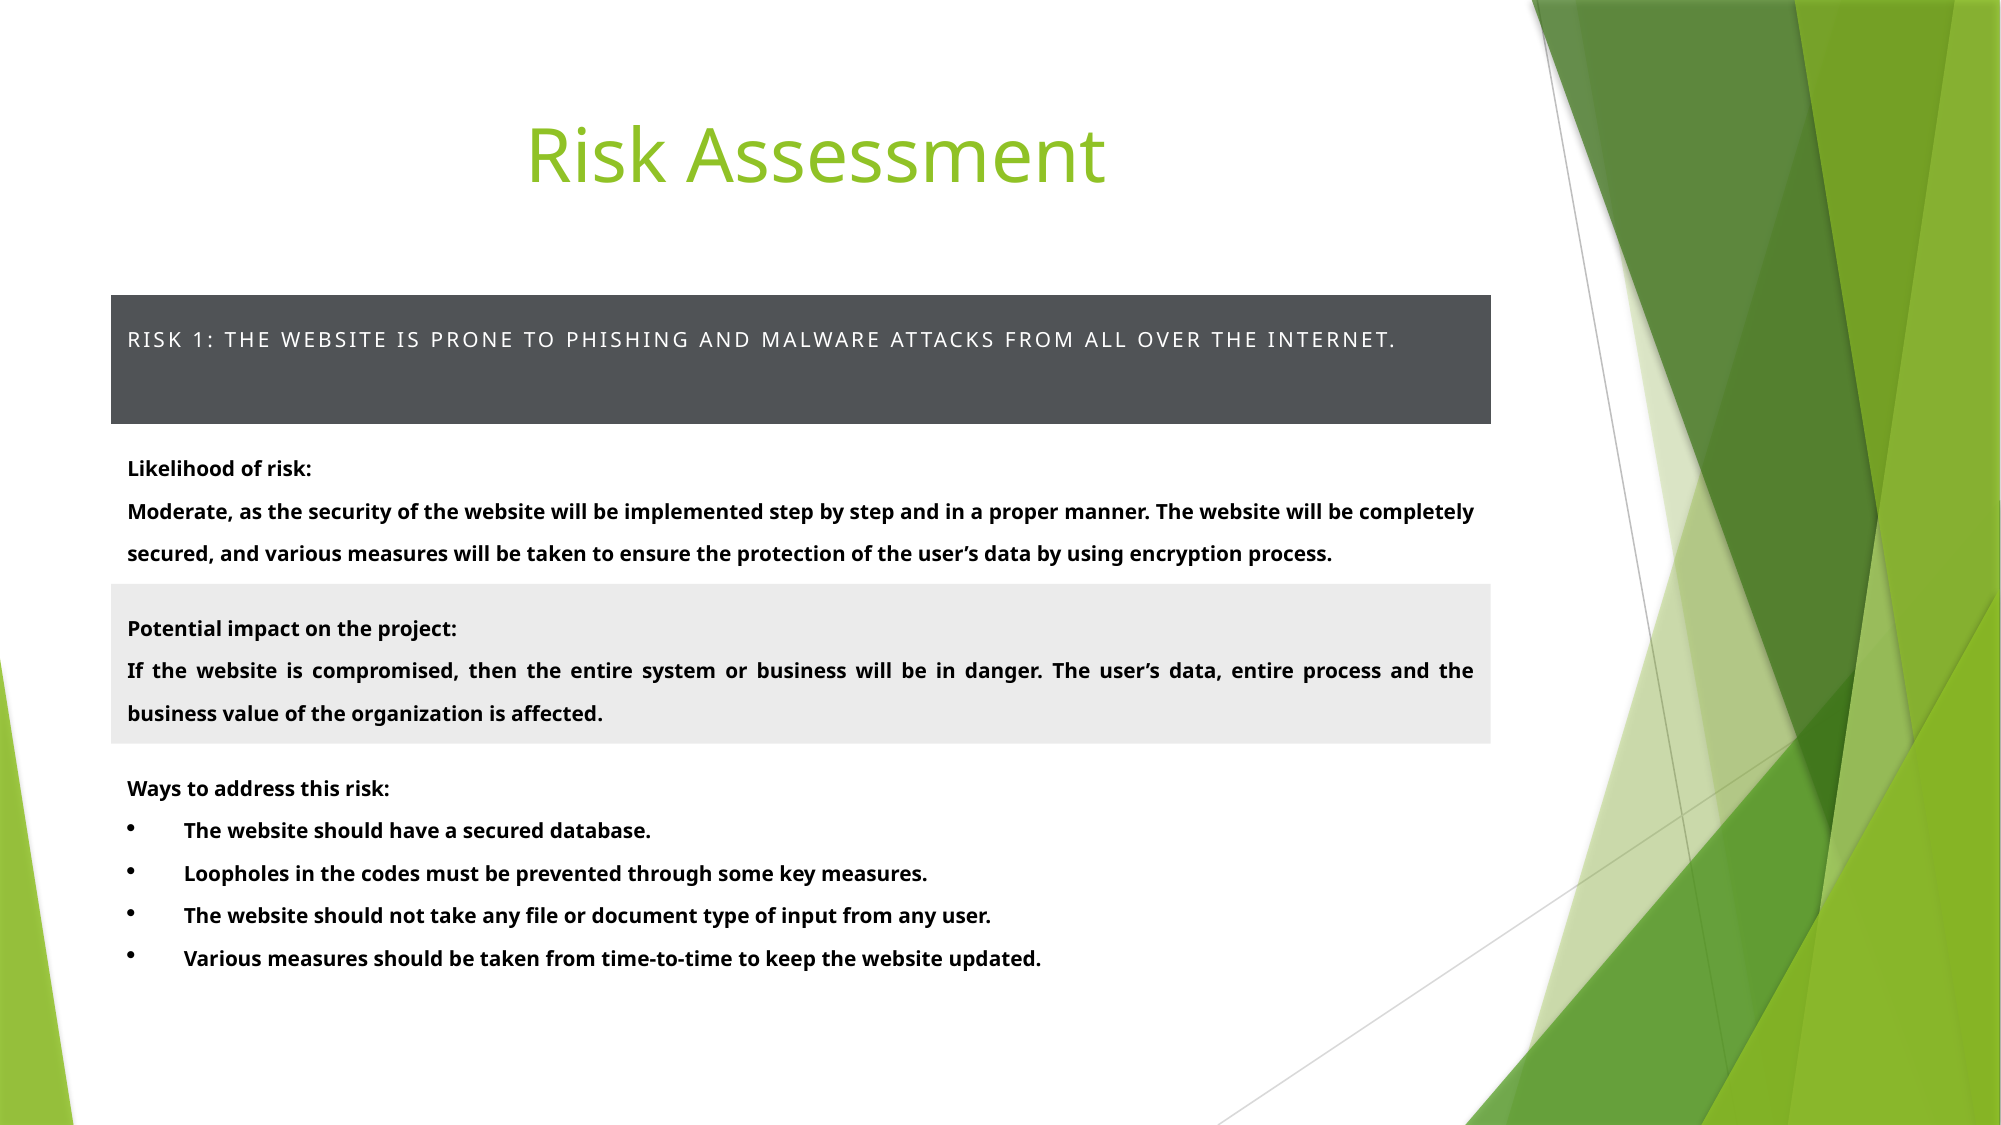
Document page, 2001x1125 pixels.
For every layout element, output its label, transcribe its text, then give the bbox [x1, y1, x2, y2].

table_cell Likelihood of risk: Moderate, as the security of the website will be implemented step by step and in a proper manner. The website will be completely secured, and various measures will be taken to ensure the protection of the user’s data by using encryption process. [111, 424, 1491, 584]
table_cell Potential impact on the project: If the website is compromised, then the entire system or business will be in danger. The user’s data, entire process and the business value of the organization is affected. [111, 584, 1491, 744]
table_cell Ways to address this risk: The website should have a secured database. Loopholes in the codes must be prevented through some key measures. The website should not take any file or document type of input from any user. Various measures should be taken from time-to-time to keep the website updated. [111, 744, 1491, 1019]
table_header Risk 1: The website is prone to phishing and malware attacks from all over the internet. [111, 295, 1491, 424]
title Risk Assessment [111, 99, 1522, 317]
